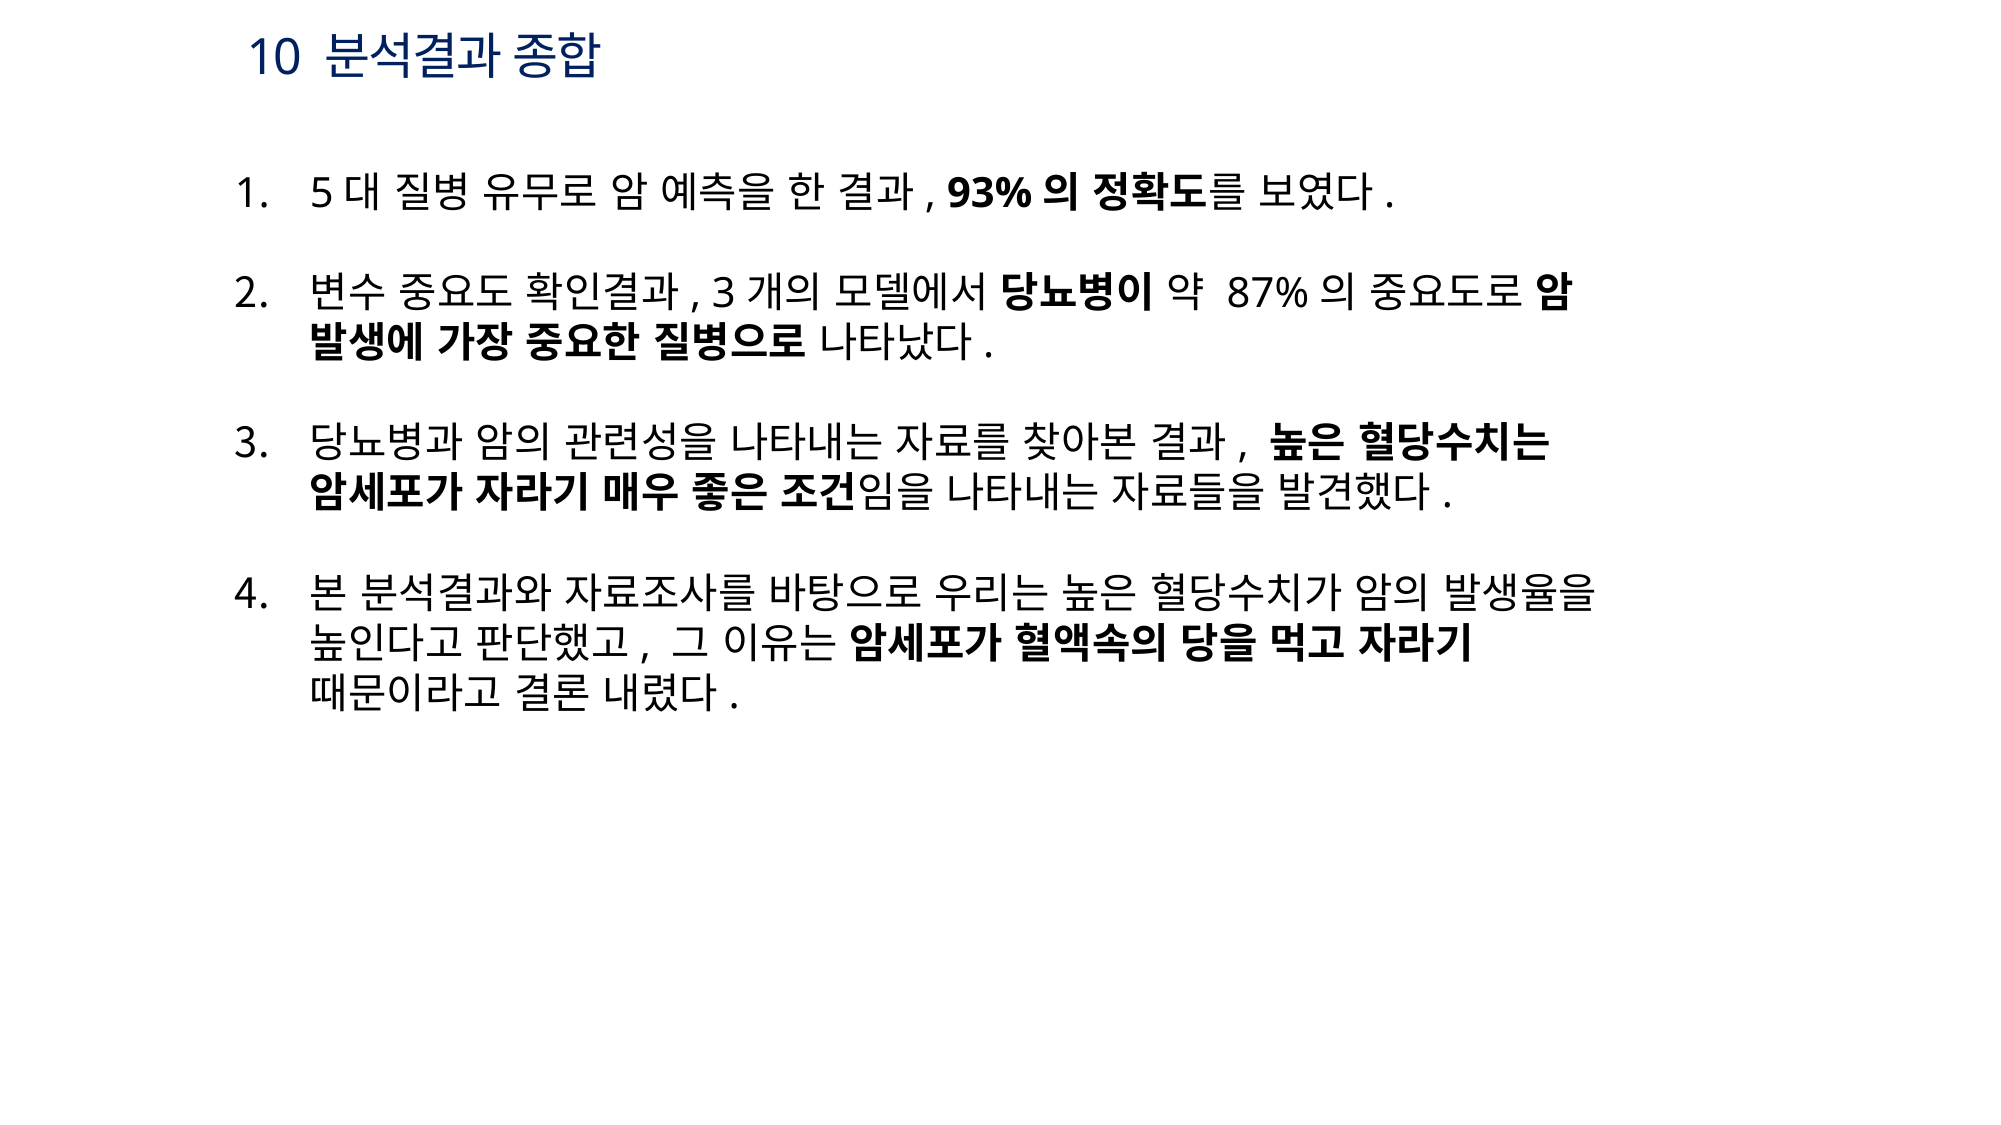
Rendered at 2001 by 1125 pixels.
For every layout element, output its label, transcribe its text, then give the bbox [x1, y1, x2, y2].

text_box 10 분석결과 종합 [231, 16, 1508, 92]
text_box 5대 질병 유무로 암 예측을 한 결과, 93%의 정확도를 보였다. 변수 중요도 확인결과, 3개의 모델에서 당뇨병이 약 87%의 중요도로 암 발생에 가장 중요한 질병으로 나타났다. 당뇨병과 암의 관련성을 나타내는 자료를 찾아본 결과, 높은 혈당수치는 암세포가 자라기 매우 좋은 조건임을 나타내는 자료들을 발견했다. 본 분석결과와 자료조사를 바탕으로 우리는 높은 혈당수치가 암의 발생율을 높인다고 판단했고, 그 이유는 암세포가 혈액속의 당을 먹고 자라기 때문이라고 결론 내렸다. [220, 158, 1674, 1063]
